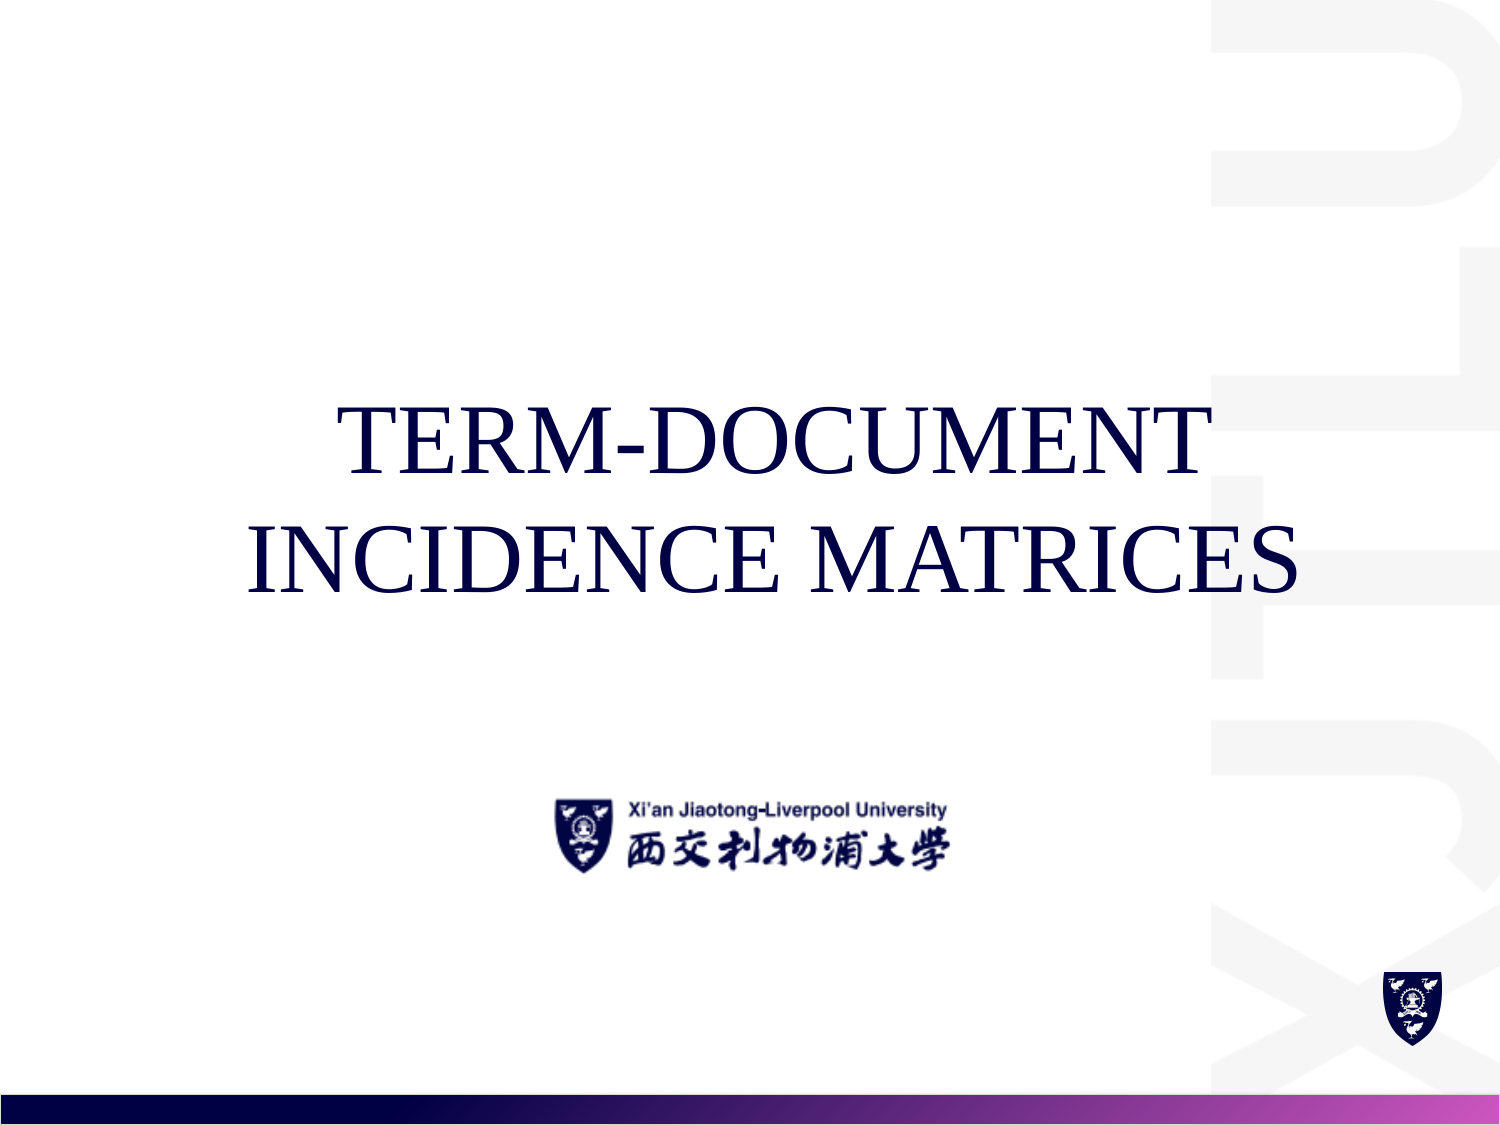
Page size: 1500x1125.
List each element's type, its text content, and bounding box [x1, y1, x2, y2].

picture [543, 789, 957, 879]
title Term-document incidence matrices [150, 349, 1400, 637]
picture [1383, 972, 1442, 1046]
